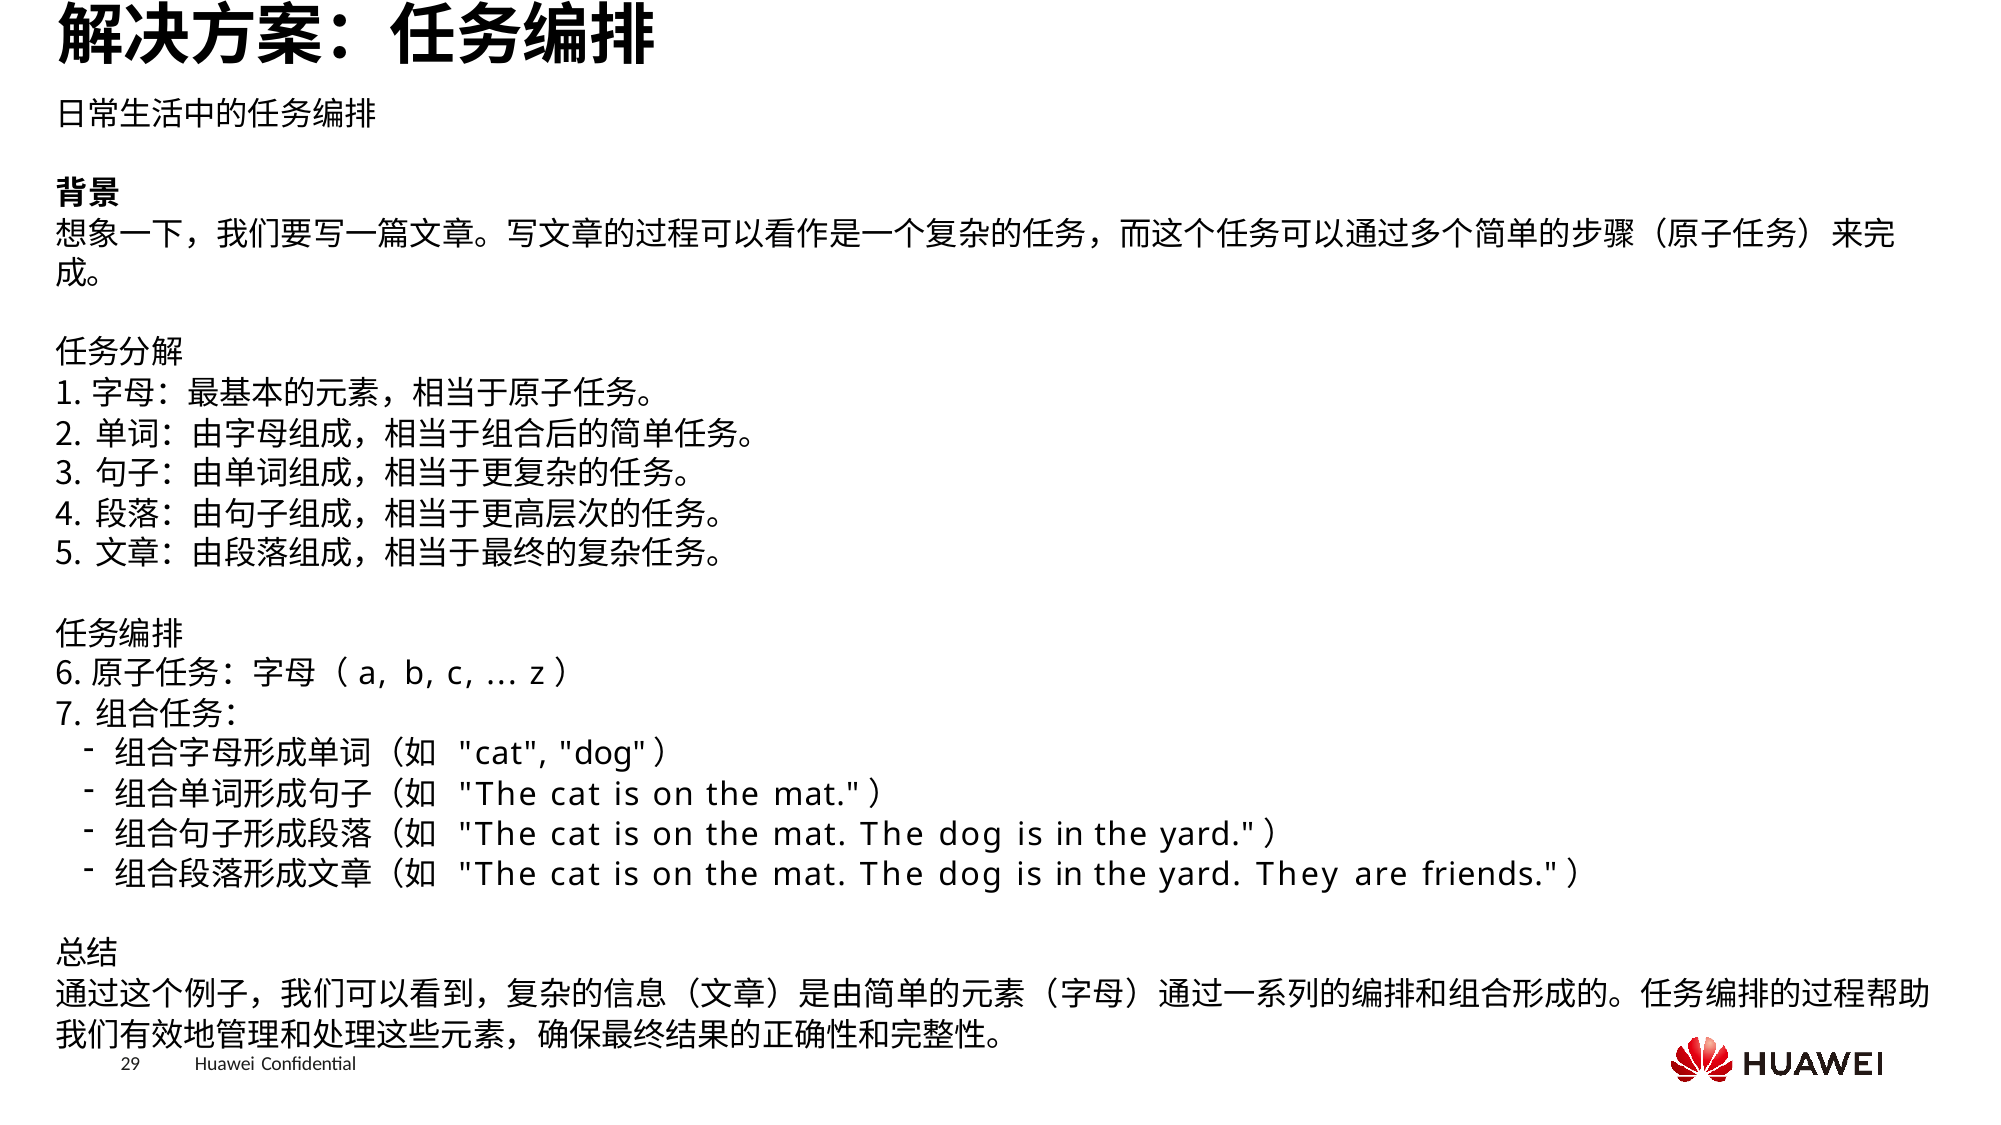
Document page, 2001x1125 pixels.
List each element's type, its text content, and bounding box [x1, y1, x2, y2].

picture [1671, 1053, 1882, 1082]
text_box 日常生活中的任务编排 背景 想象一下，我们要写一篇文章。写文章的过程可以看作是一个复杂的任务，而这个任务可以通过多个简单的步骤（原子任务）来完成。 任务分解 字母：最基本的元素，相当于原子任务。 单词：由字母组成，相当于组合后的简单任务。 句子：由单词组成，相当于更复杂的任务。 段落：由句子组成，相当于更高层次的任务。 文章：由段落组成，相当于最终的复杂任务。 任务编排 原子任务：字母（a, b, c, ... z） 组合任务： 组合字母形成单词（如 "cat", "dog"） 组合单词形成句子（如 "The cat is on the mat."） 组合句子形成段落（如 "The cat is on the mat. The dog is in the yard."） 组合段落形成文章（如 "The cat is on the mat. The dog is in the yard. They are friends."） 总结 通过这个例子，我们可以看到，复杂的信息（文章）是由简单的元素（字母）通过一系列的编排和组合形成的。任务编排的过程帮助我们有效地管理和处理这些元素，确保最终结果的正确性和完整性。 [53, 90, 1950, 1053]
title 解决方案：任务编排 [55, 0, 665, 90]
footer Huawei Confidential [192, 1053, 369, 1125]
slide_number 29 [114, 1053, 151, 1125]
